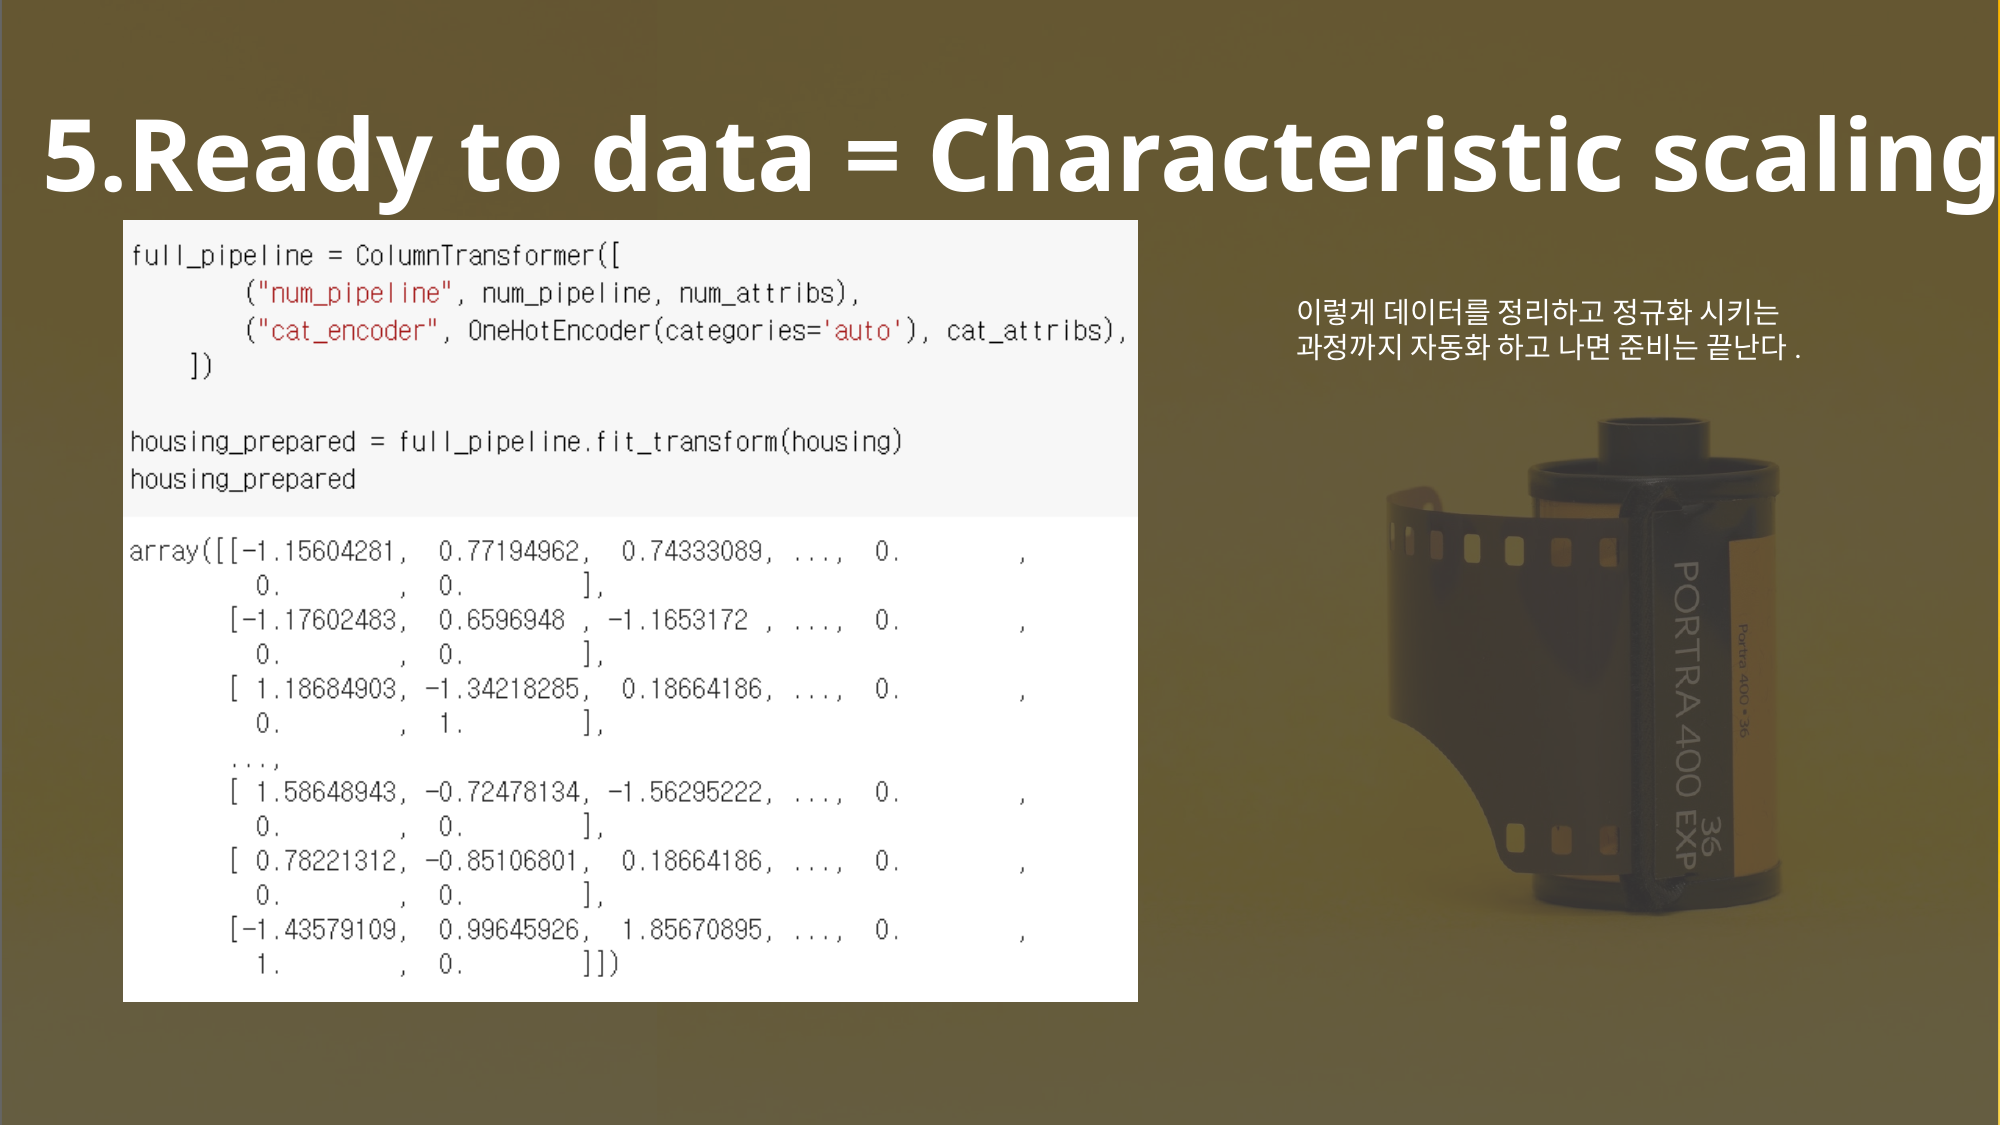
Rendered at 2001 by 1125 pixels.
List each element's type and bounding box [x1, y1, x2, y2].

picture [123, 220, 1139, 1002]
text_box [1, 0, 2000, 1125]
